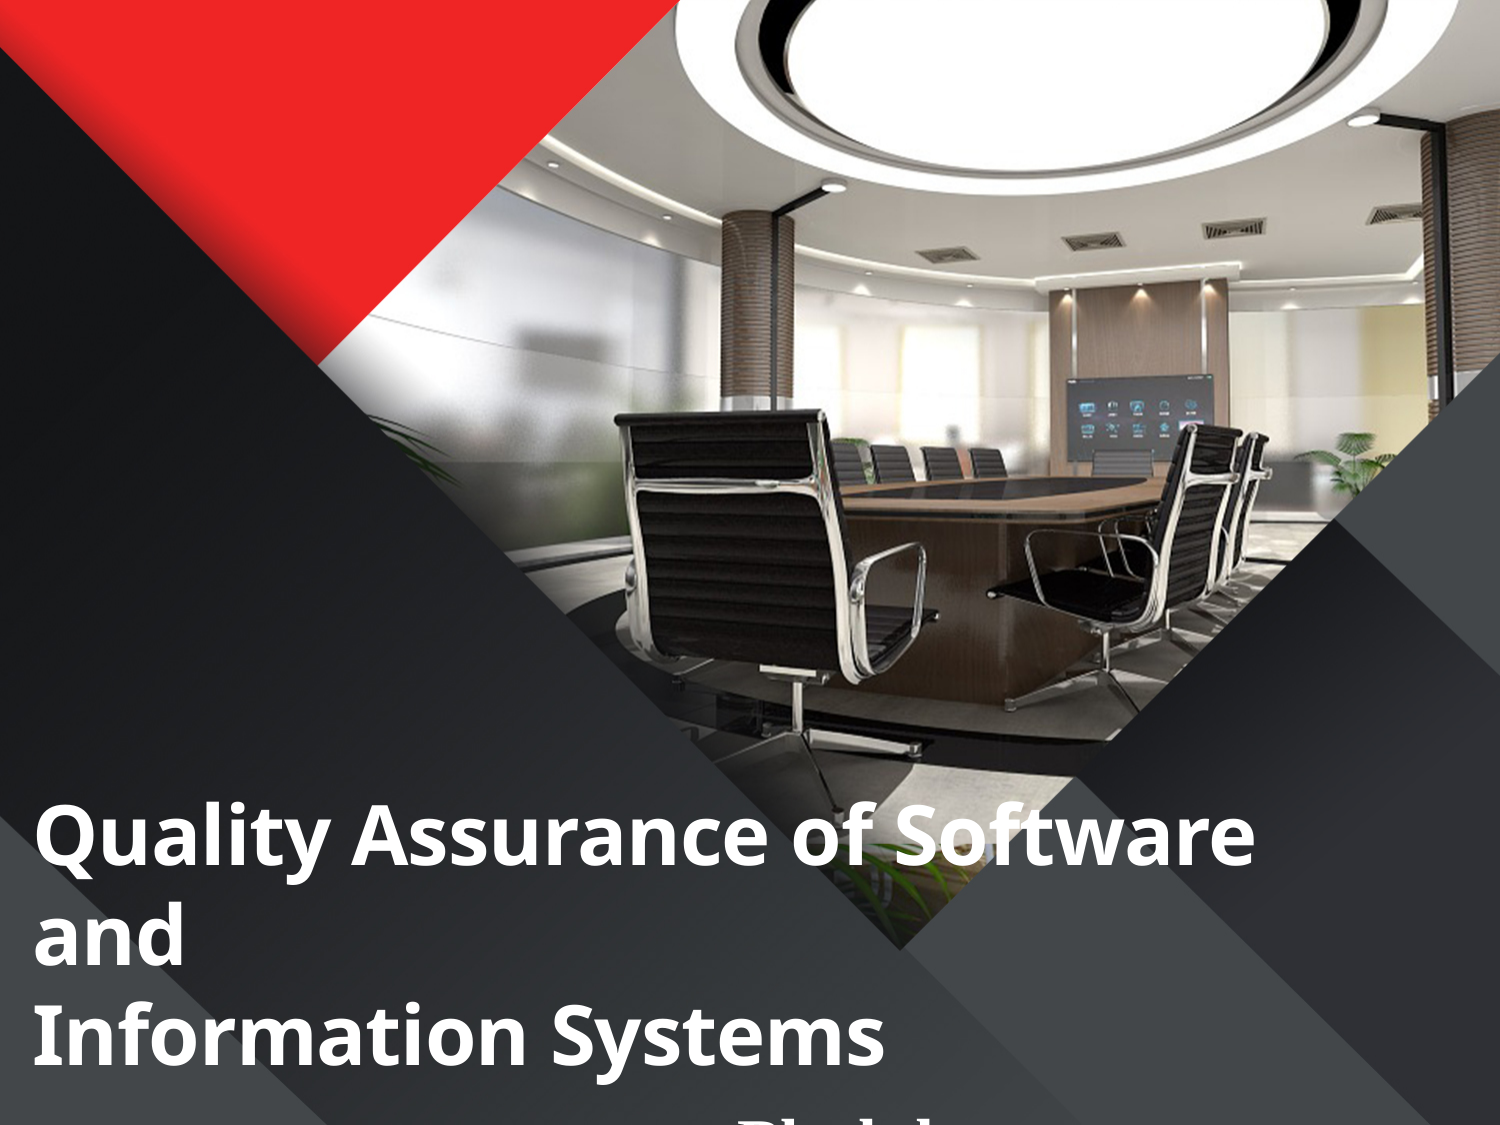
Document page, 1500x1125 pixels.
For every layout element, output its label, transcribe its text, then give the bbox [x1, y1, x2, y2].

title Quality Assurance of Software and Information Systems Black-box Techniques [17, 774, 1335, 984]
picture [0, 0, 1500, 1125]
